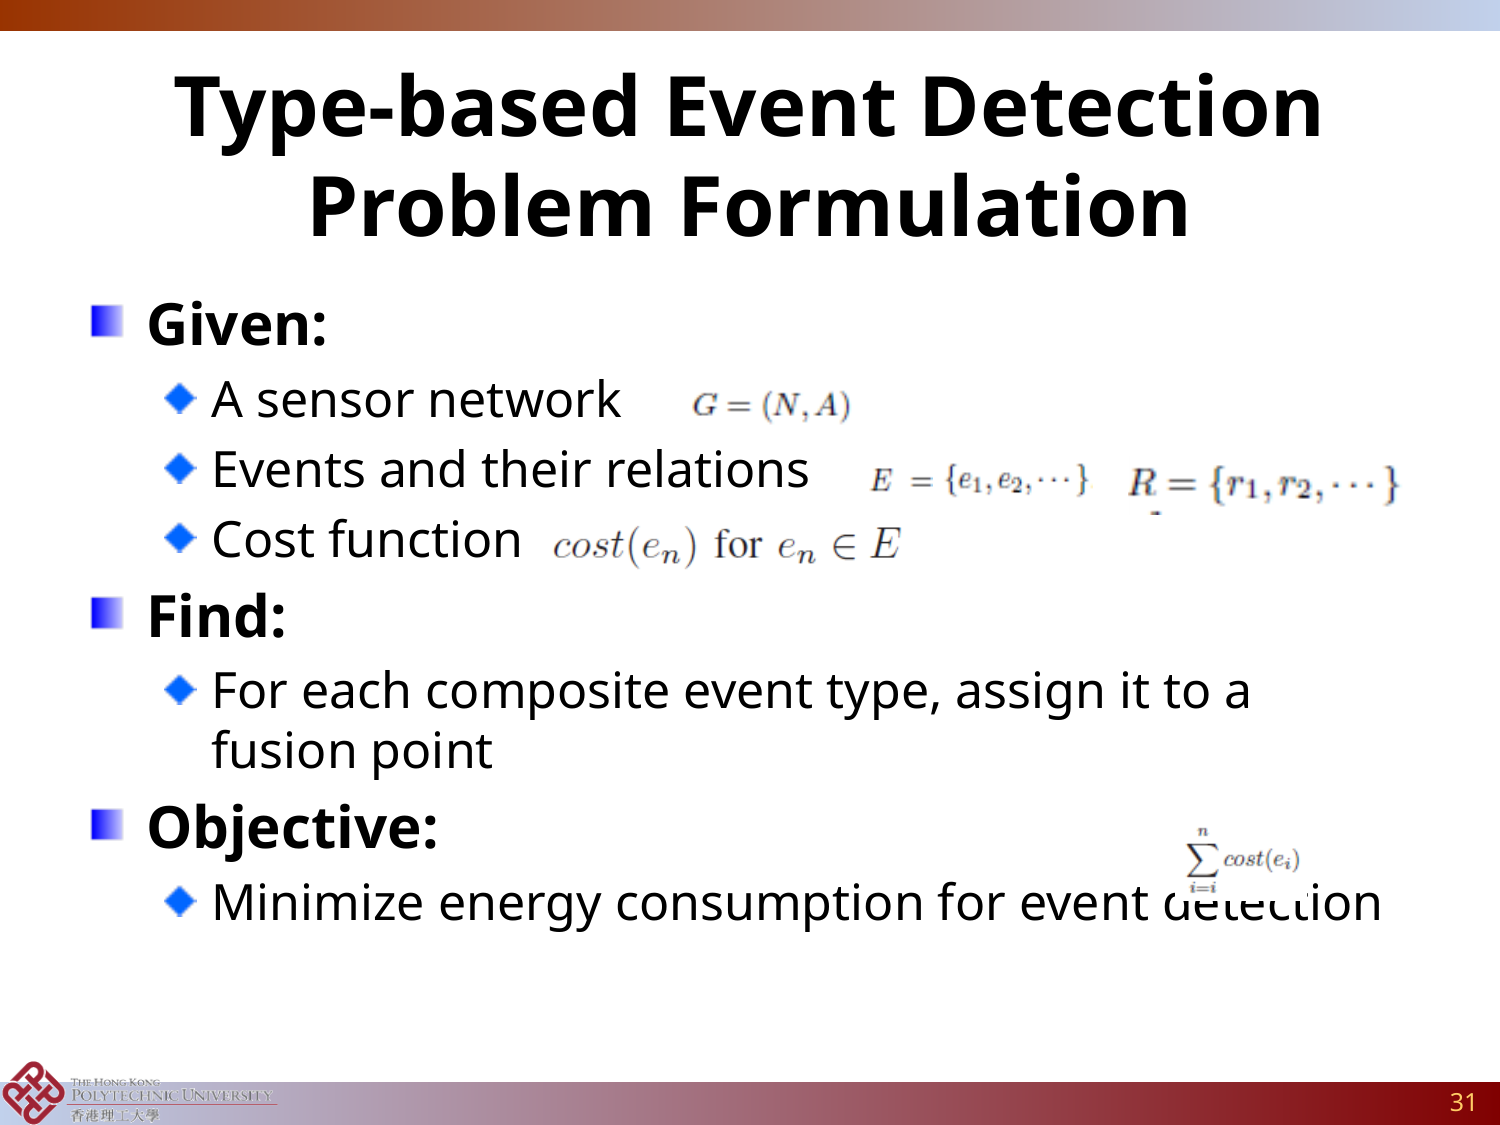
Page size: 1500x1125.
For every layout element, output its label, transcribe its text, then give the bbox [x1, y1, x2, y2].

picture [89, 595, 127, 633]
title Type-based Event Detection Problem Formulation [75, 45, 1425, 233]
picture [0, 1061, 278, 1125]
picture [1127, 455, 1406, 515]
picture [164, 673, 197, 705]
list Given: A sensor network Events and their relations Cost function Find: For each composite event type, assign it to a fusion point Objective: Minimize energy consumption for event detection [75, 279, 1425, 1024]
picture [164, 884, 197, 917]
picture [89, 807, 127, 844]
picture [164, 451, 197, 484]
picture [691, 385, 856, 428]
picture [164, 381, 197, 414]
picture [164, 521, 197, 553]
picture [1174, 822, 1307, 901]
picture [89, 303, 127, 341]
picture [548, 522, 904, 575]
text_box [867, 455, 1093, 504]
